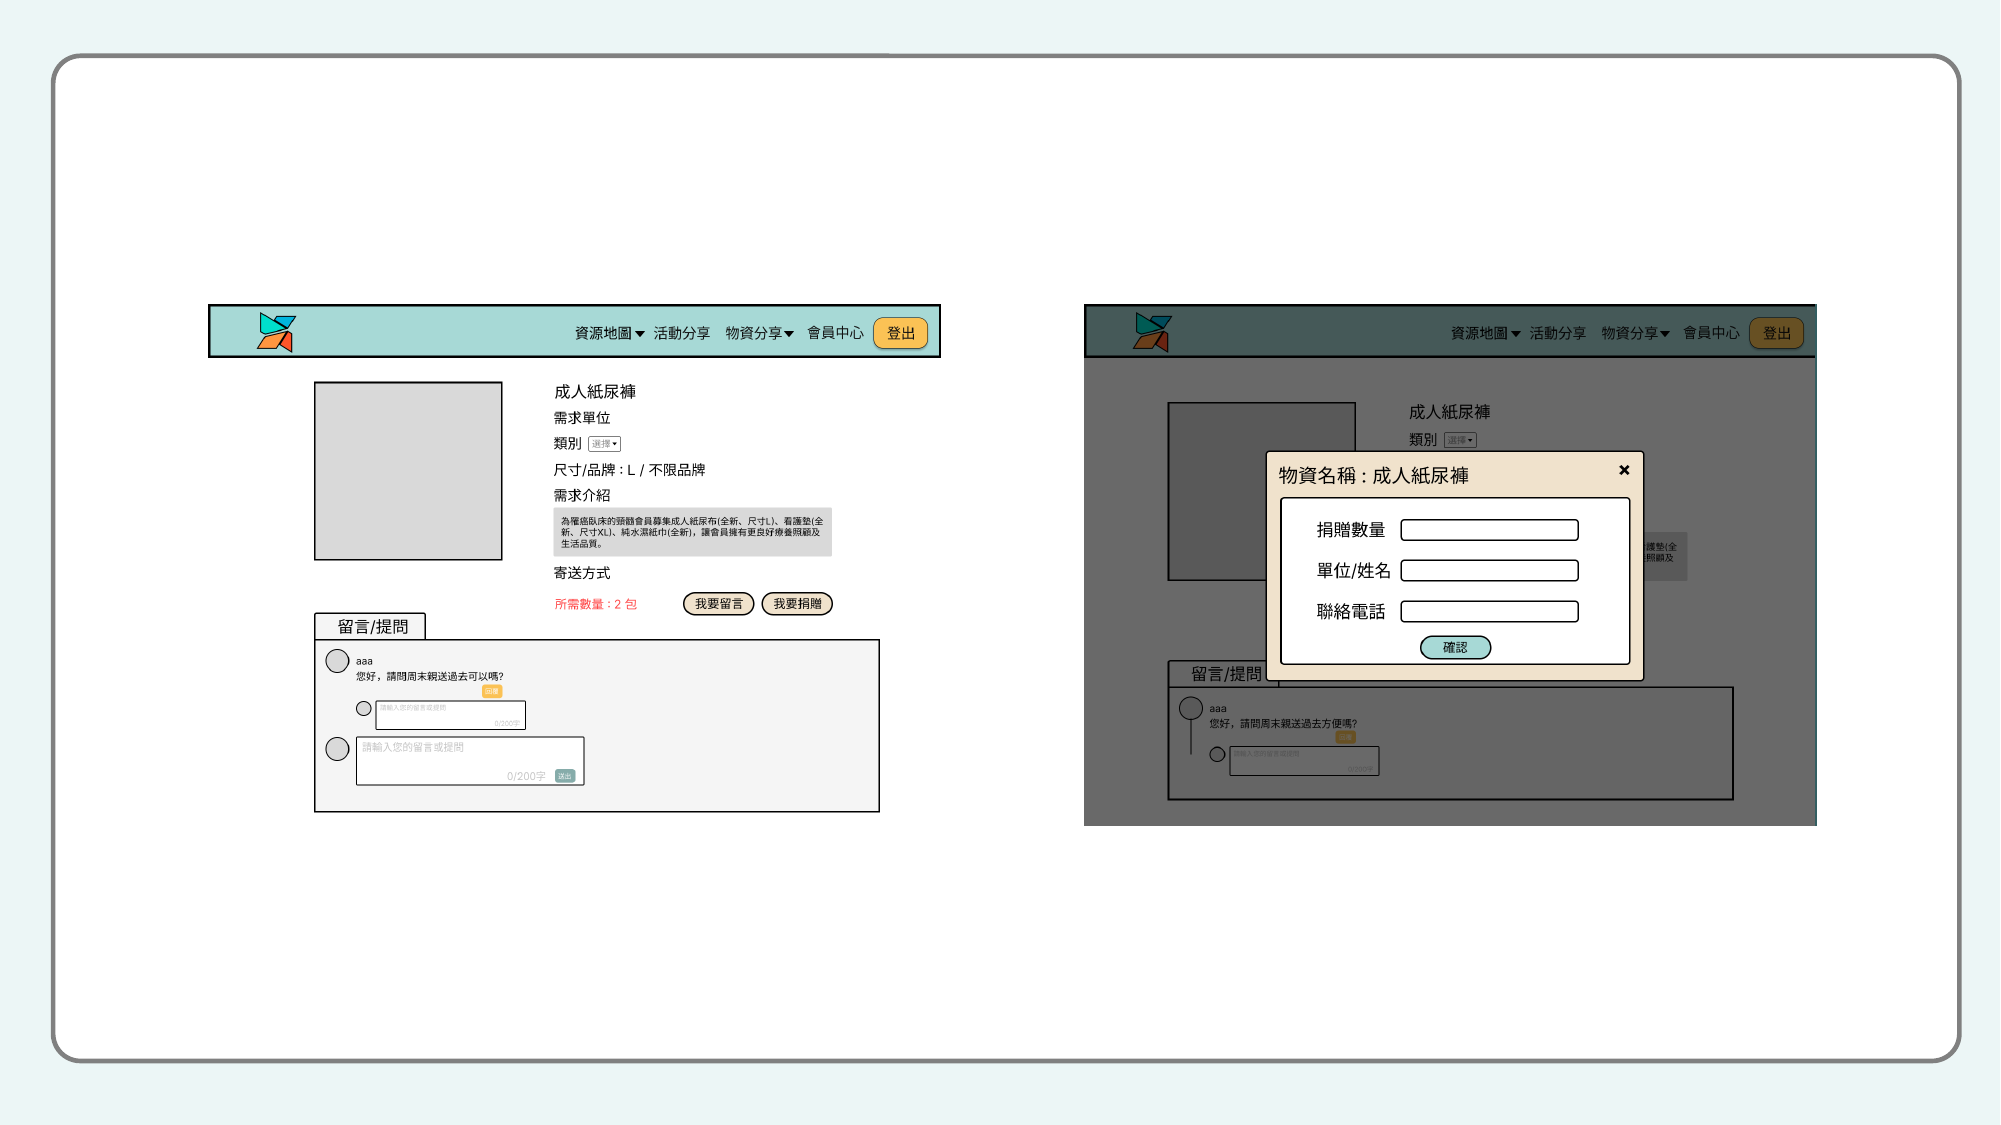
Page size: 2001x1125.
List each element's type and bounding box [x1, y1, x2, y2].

text_box [52, 54, 1961, 1063]
list [208, 304, 941, 826]
picture [1084, 304, 1817, 826]
